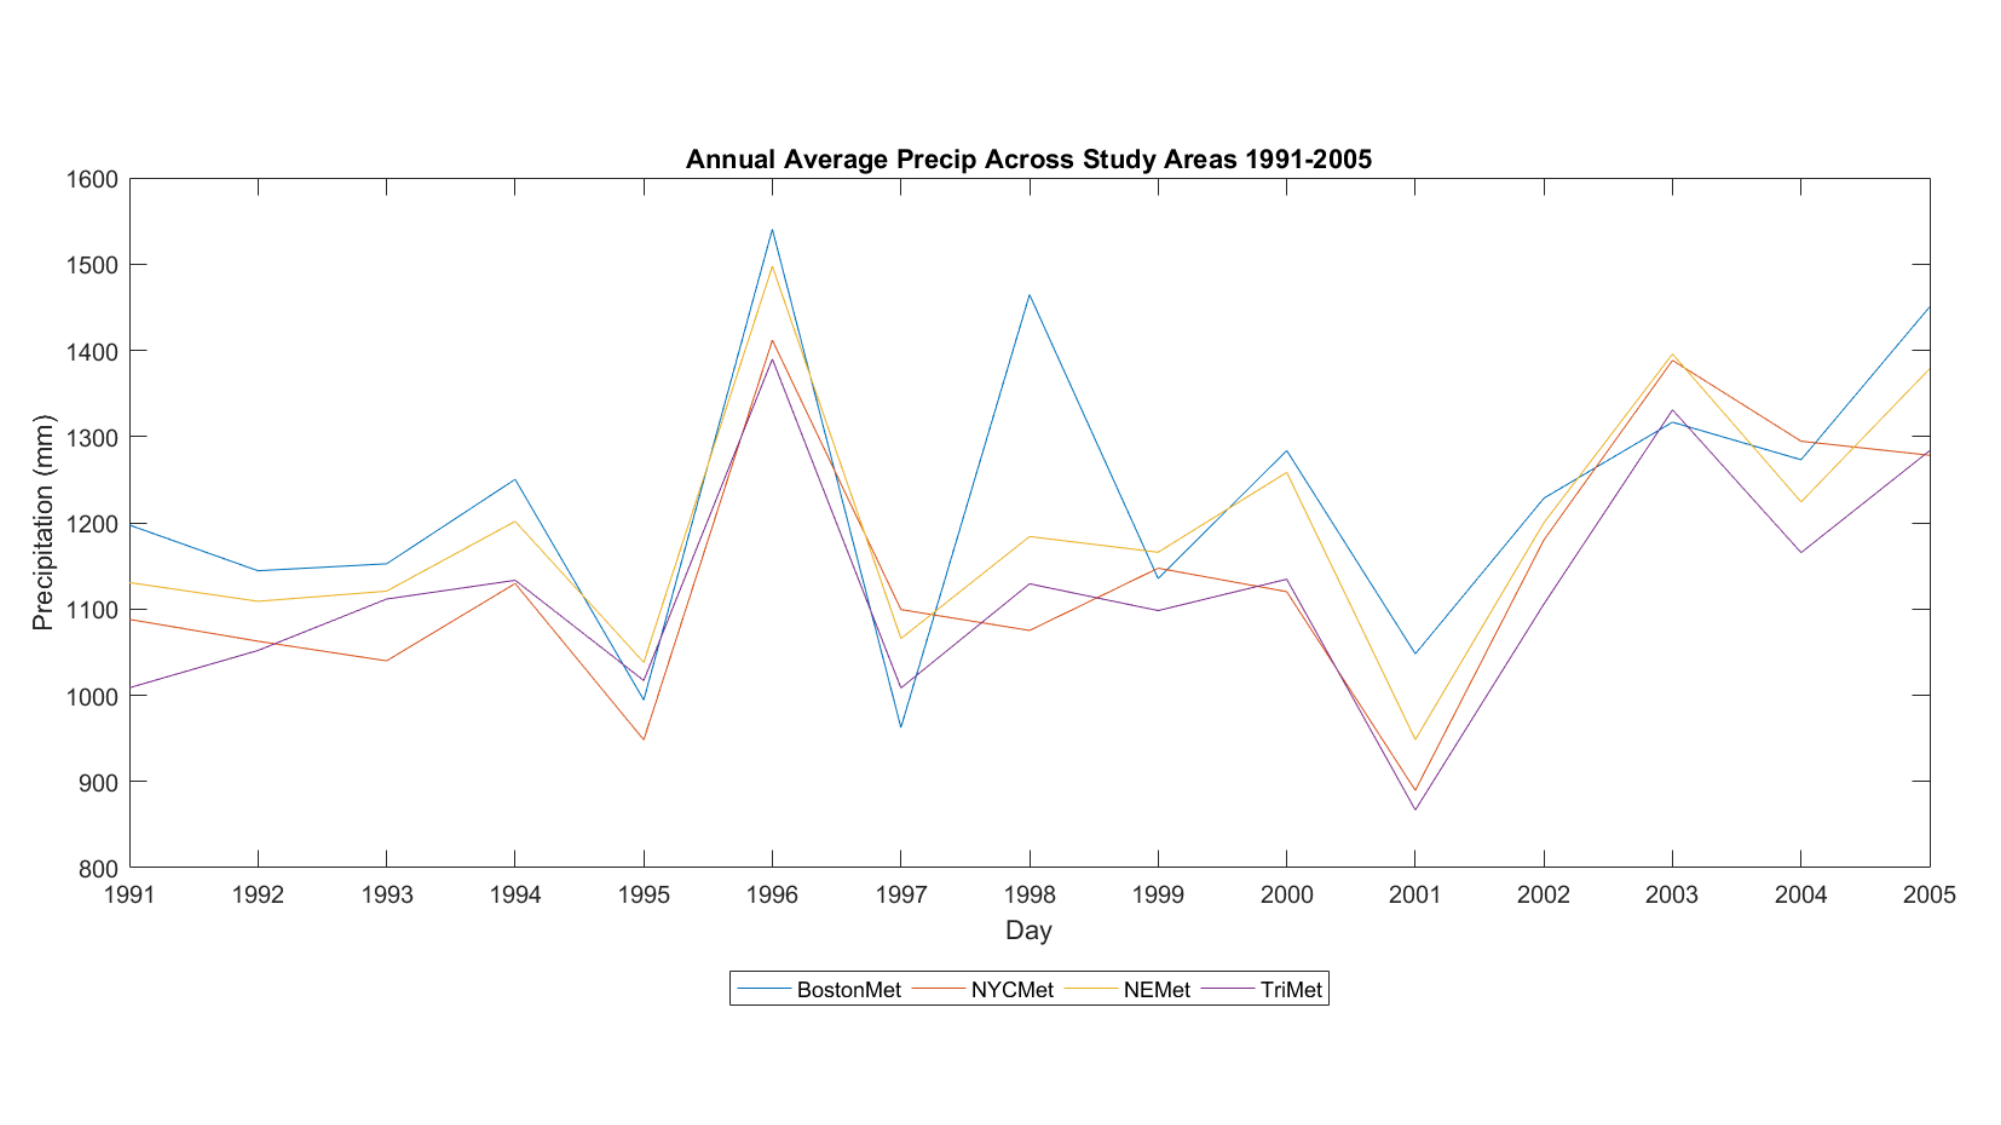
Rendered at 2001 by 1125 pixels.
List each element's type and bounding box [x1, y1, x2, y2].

picture [26, 130, 1965, 1020]
